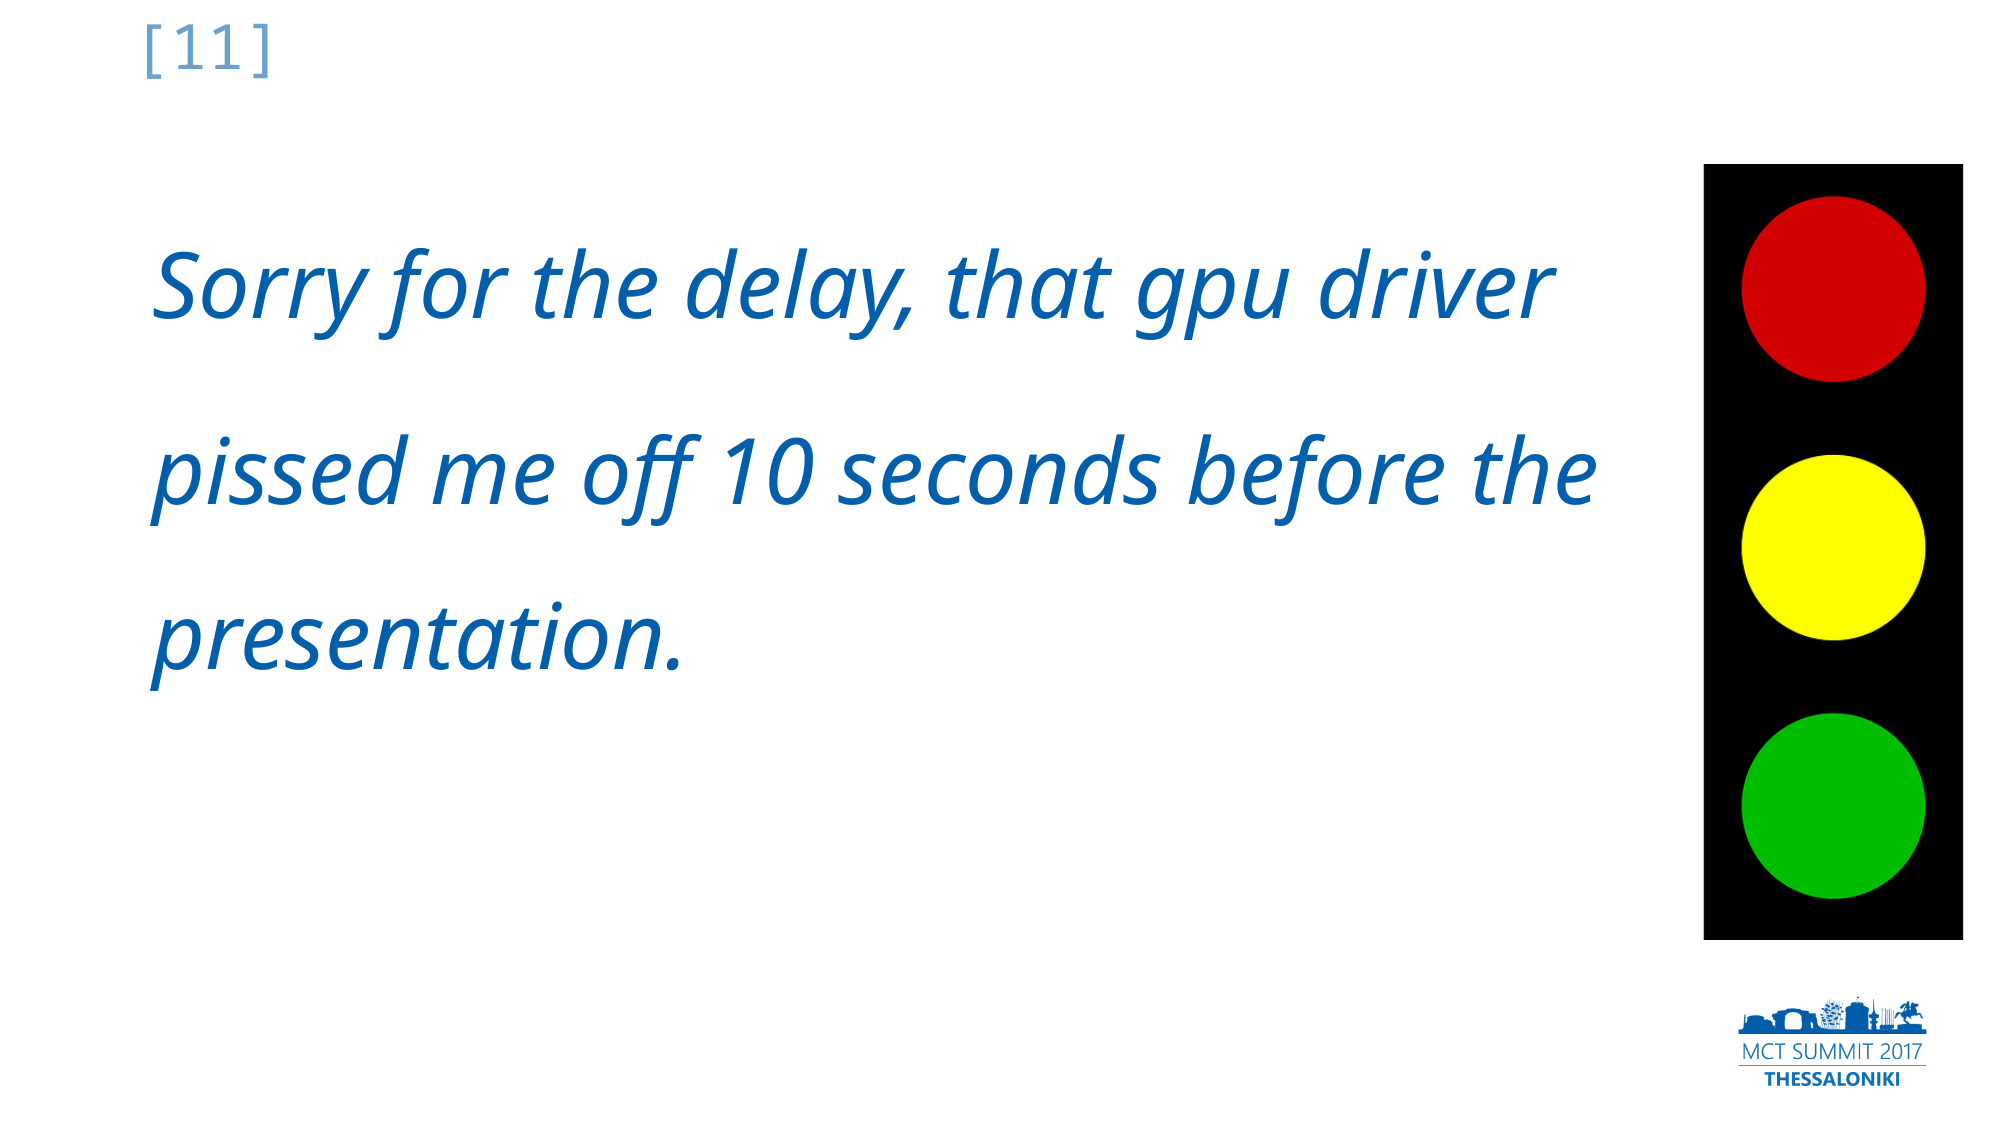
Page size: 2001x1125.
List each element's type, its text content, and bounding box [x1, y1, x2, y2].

list Sorry for the delay, that gpu driver pissed me off 10 seconds before the presentation. [137, 164, 1863, 1014]
text_box [11] [118, 0, 359, 90]
picture [1639, 164, 2000, 940]
picture [1734, 990, 1931, 1095]
